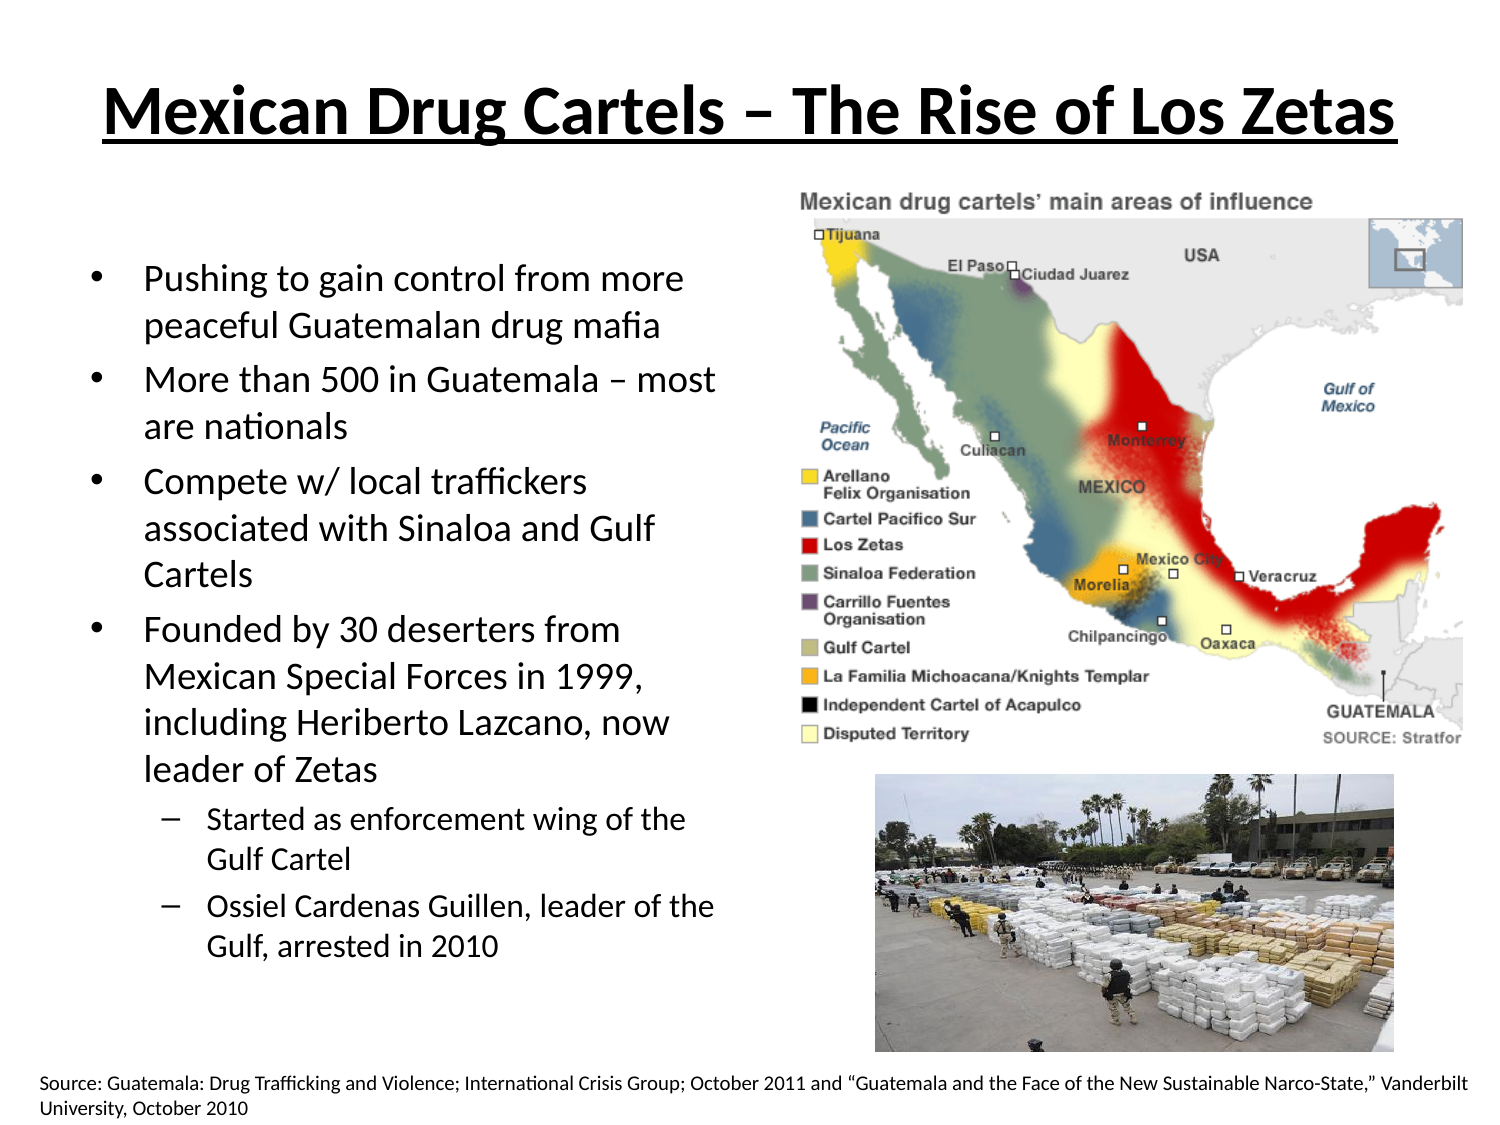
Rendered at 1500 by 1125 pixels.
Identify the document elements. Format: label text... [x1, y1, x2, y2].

list Pushing to gain control from more peaceful Guatemalan drug mafia More than 500 in Guatemala – most are nationals Compete w/ local traffickers associated with Sinaloa and Gulf Cartels Founded by 30 deserters from Mexican Special Forces in 1999, including Heriberto Lazcano, now leader of Zetas Started as enforcement wing of the Gulf Cartel Ossiel Cardenas Guillen, leader of the Gulf, arrested in 2010 [75, 245, 738, 988]
title Mexican Drug Cartels – The Rise of Los Zetas [75, 12, 1425, 200]
picture [874, 774, 1394, 1052]
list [799, 187, 1463, 745]
text_box Source: Guatemala: Drug Trafficking and Violence; International Crisis Group; October 2011 and “Guatemala and the Face of the New Sustainable Narco-State,” Vanderbilt University, October 2010 [24, 1062, 1485, 1125]
